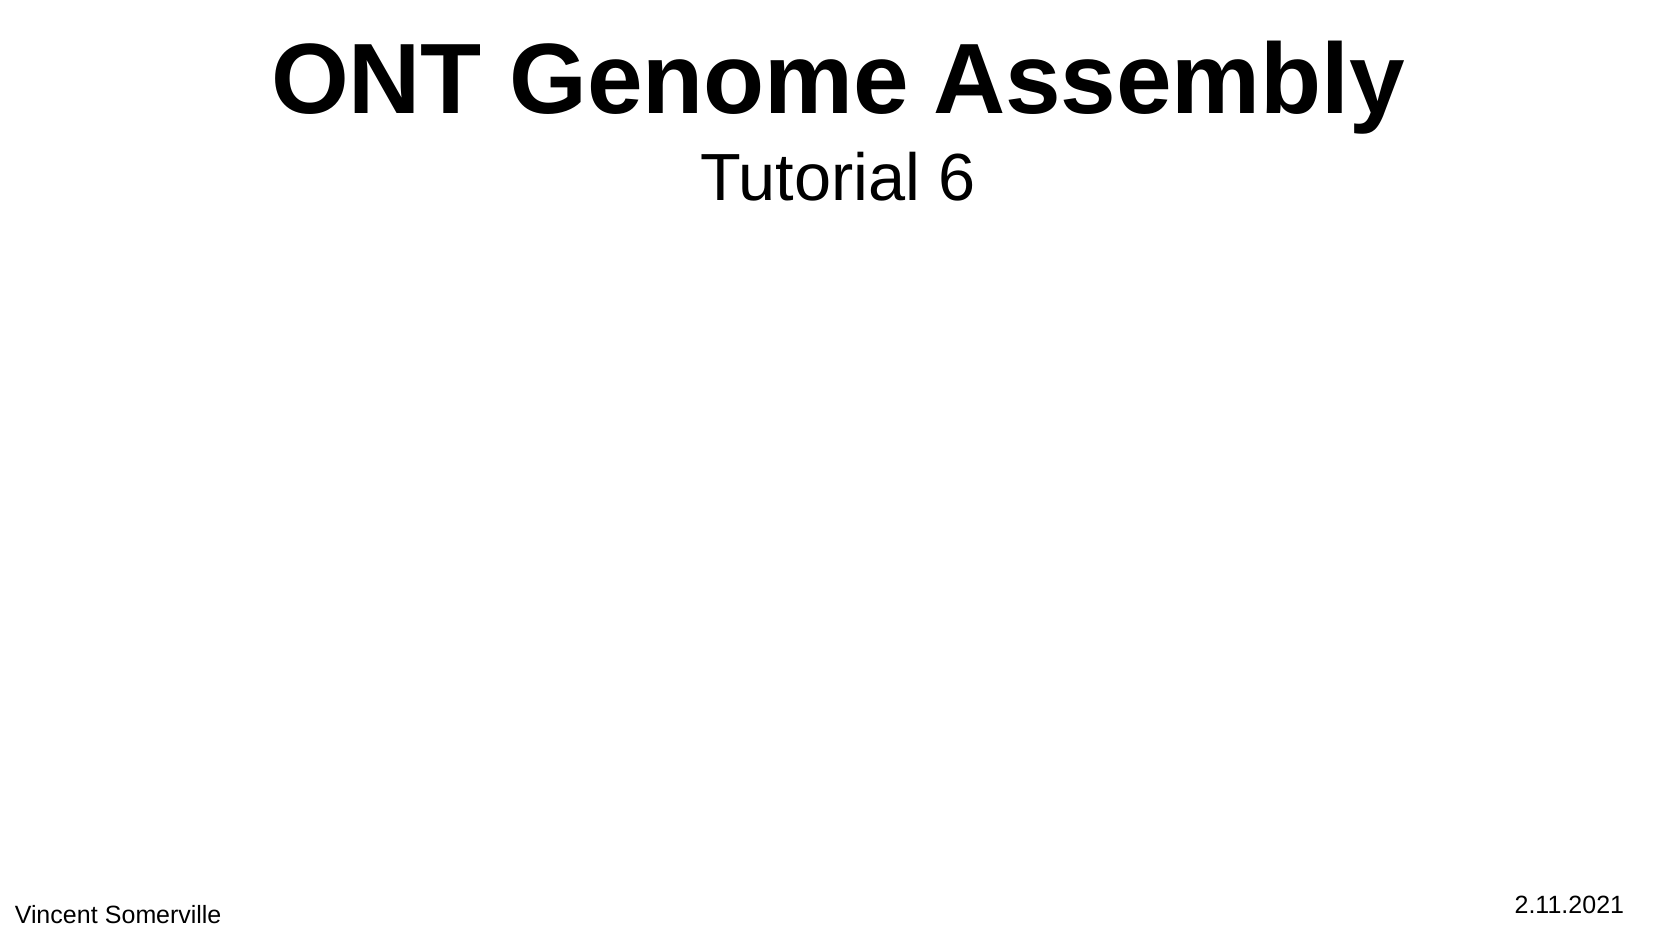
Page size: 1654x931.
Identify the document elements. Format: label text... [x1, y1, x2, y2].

text_box 2.11.2021 [1499, 881, 1654, 931]
text_box ONT Genome Assembly Tutorial 6 [94, 0, 1582, 514]
text_box Vincent Somerville [0, 891, 473, 931]
